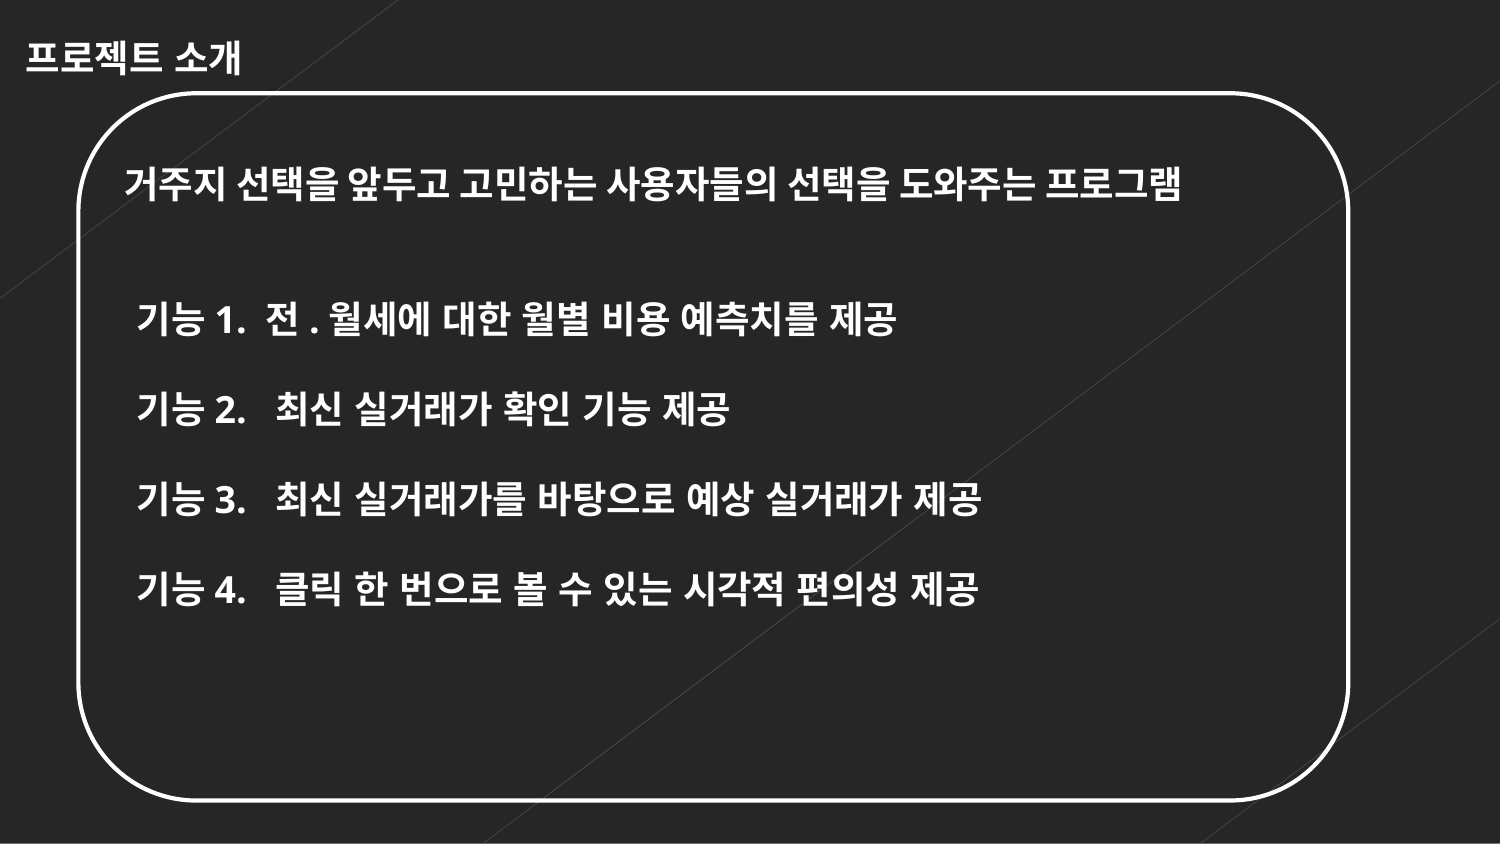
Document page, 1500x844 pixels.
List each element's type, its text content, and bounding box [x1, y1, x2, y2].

text_box [76, 91, 1351, 803]
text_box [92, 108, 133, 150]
text_box 프로젝트 소개 [11, 27, 297, 88]
text_box 거주지 선택을 앞두고 고민하는 사용자들의 선택을 도와주는 프로그램 기능1. 전.월세에 대한 월별 비용 예측치를 제공 기능2. 최신 실거래가 확인 기능 제공 기능3. 최신 실거래가를 바탕으로 예상 실거래가 제공 기능4. 클릭 한 번으로 볼 수 있는 시각적 편의성 제공 [1294, 108, 1359, 744]
